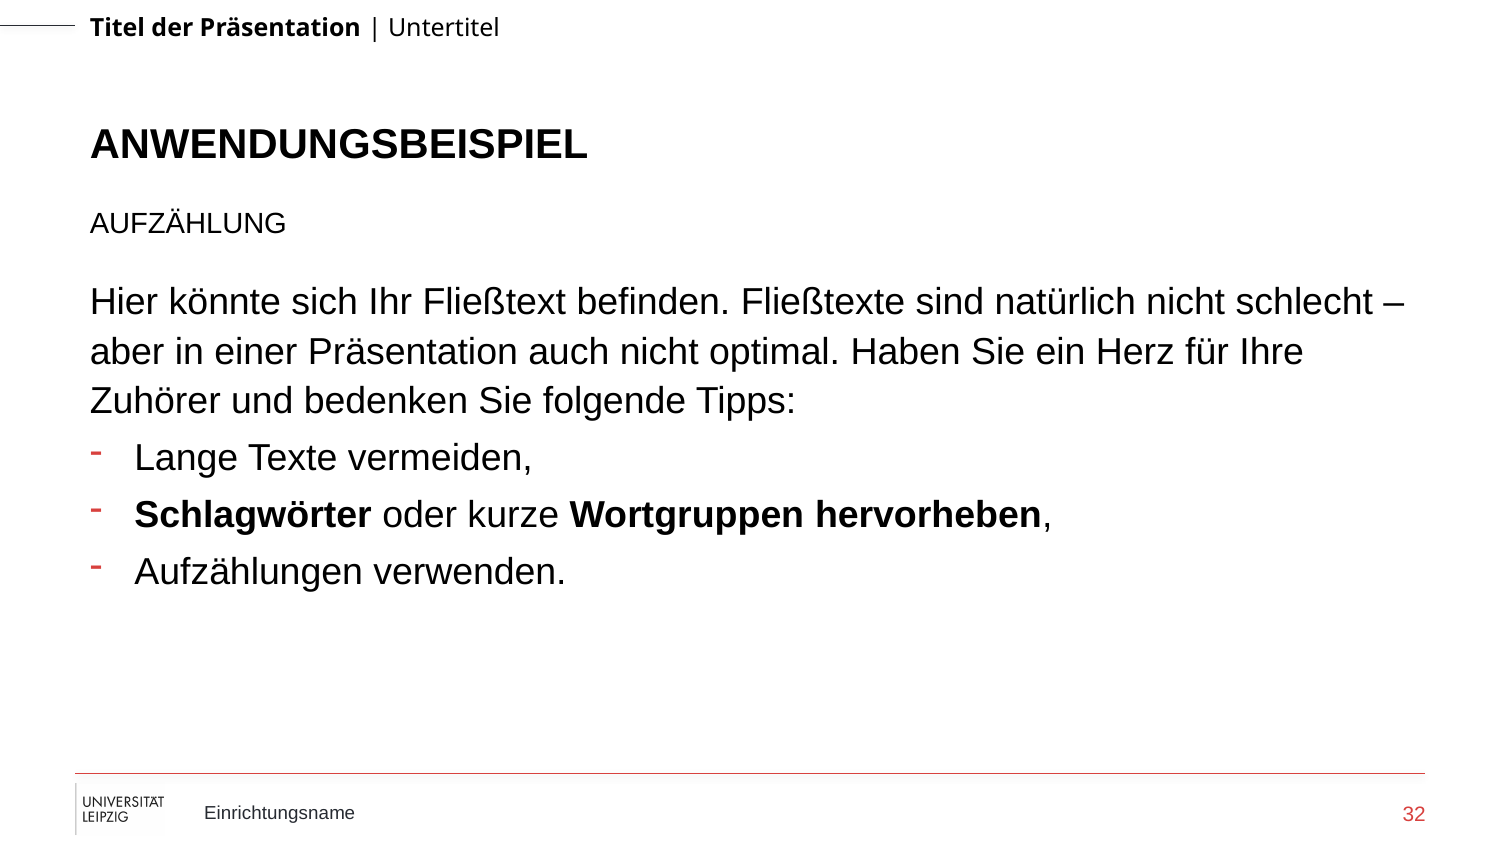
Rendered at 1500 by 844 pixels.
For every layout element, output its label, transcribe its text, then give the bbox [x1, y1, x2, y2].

title Anwendungsbeispiel [75, 50, 1426, 175]
slide_number 32 [1303, 800, 1426, 834]
list AUFZÄHLUNG [75, 184, 1426, 247]
list Hier könnte sich Ihr Fließtext befinden. Fließtexte sind natürlich nicht schlecht – aber in einer Präsentation auch nicht optimal. Haben Sie ein Herz für Ihre Zuhörer und bedenken Sie folgende Tipps: Lange Texte vermeiden, Schlagwörter oder kurze Wortgruppen hervorheben, Aufzählungen verwenden. [75, 265, 1426, 755]
picture [75, 782, 165, 836]
